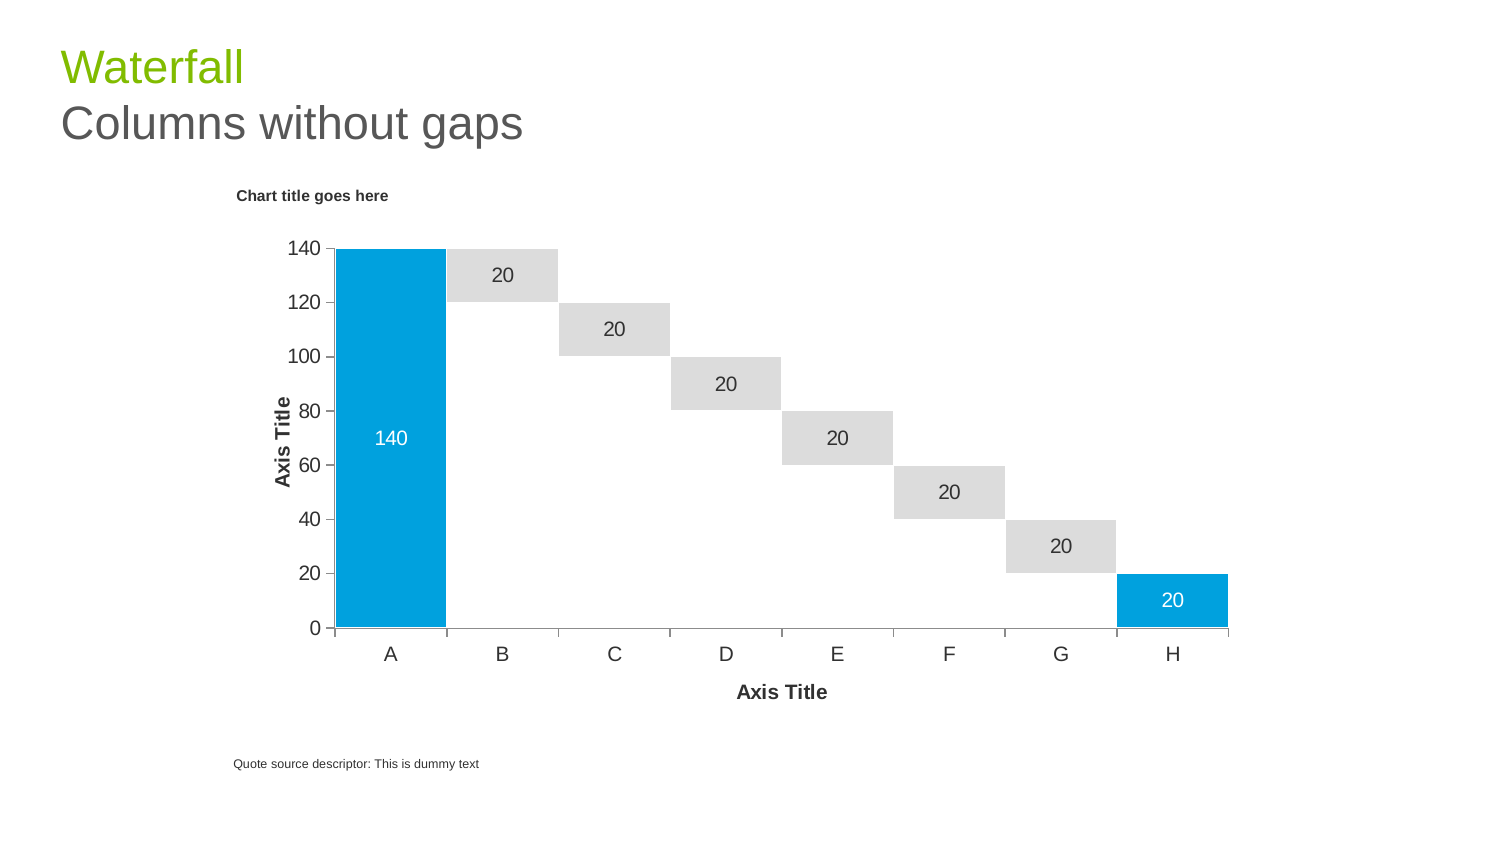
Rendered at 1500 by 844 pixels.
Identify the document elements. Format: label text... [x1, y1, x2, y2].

chart [234, 224, 1266, 732]
text_box Quote source descriptor: This is dummy text [233, 755, 1278, 782]
title Waterfall Columns without gaps [60, 36, 1437, 95]
text_box Chart title goes here [236, 185, 389, 205]
